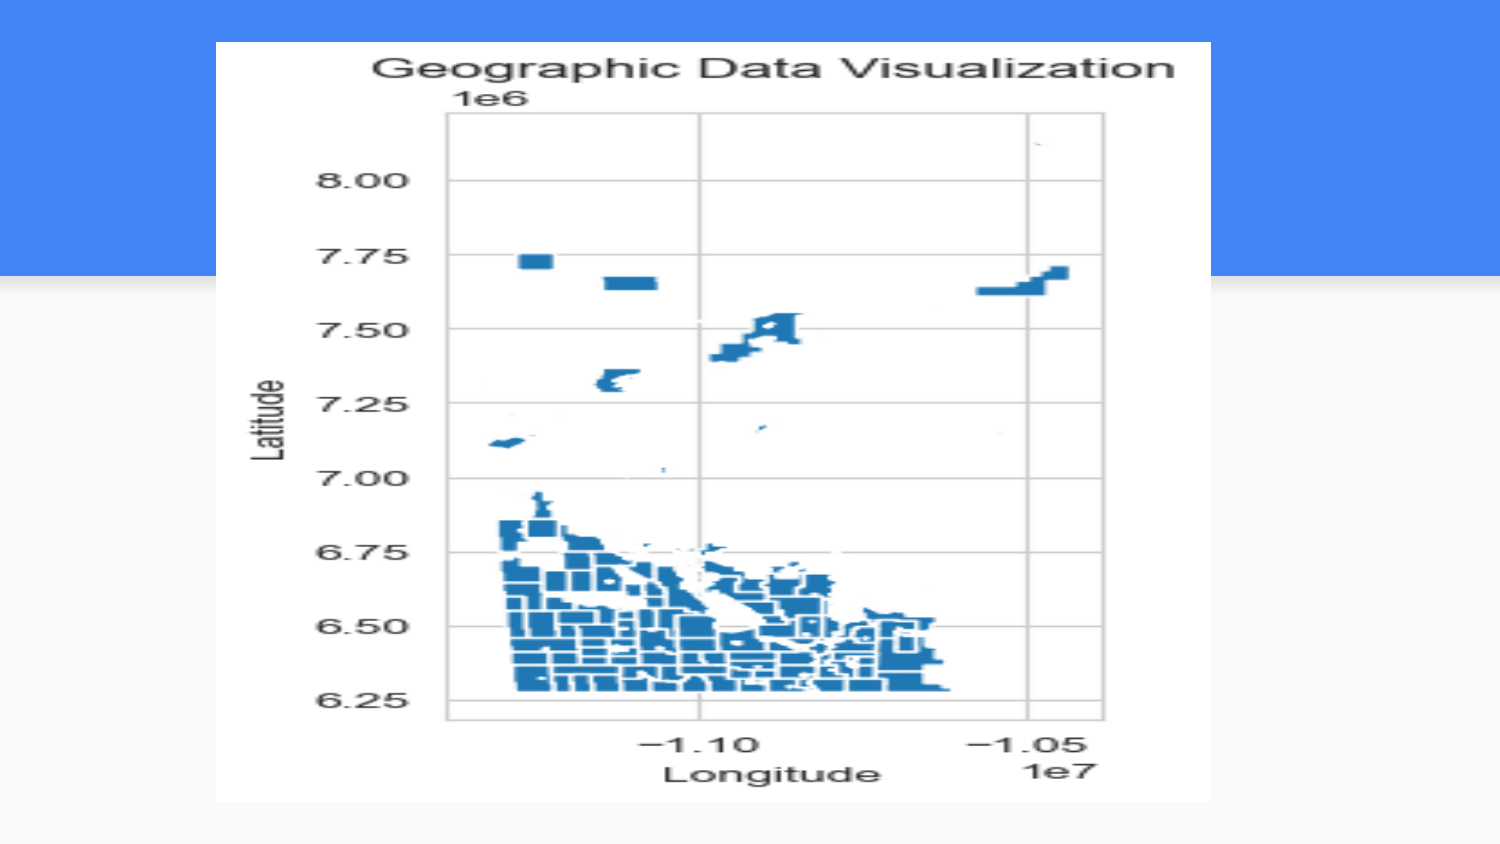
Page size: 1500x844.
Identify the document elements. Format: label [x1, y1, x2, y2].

picture [215, 41, 1211, 802]
